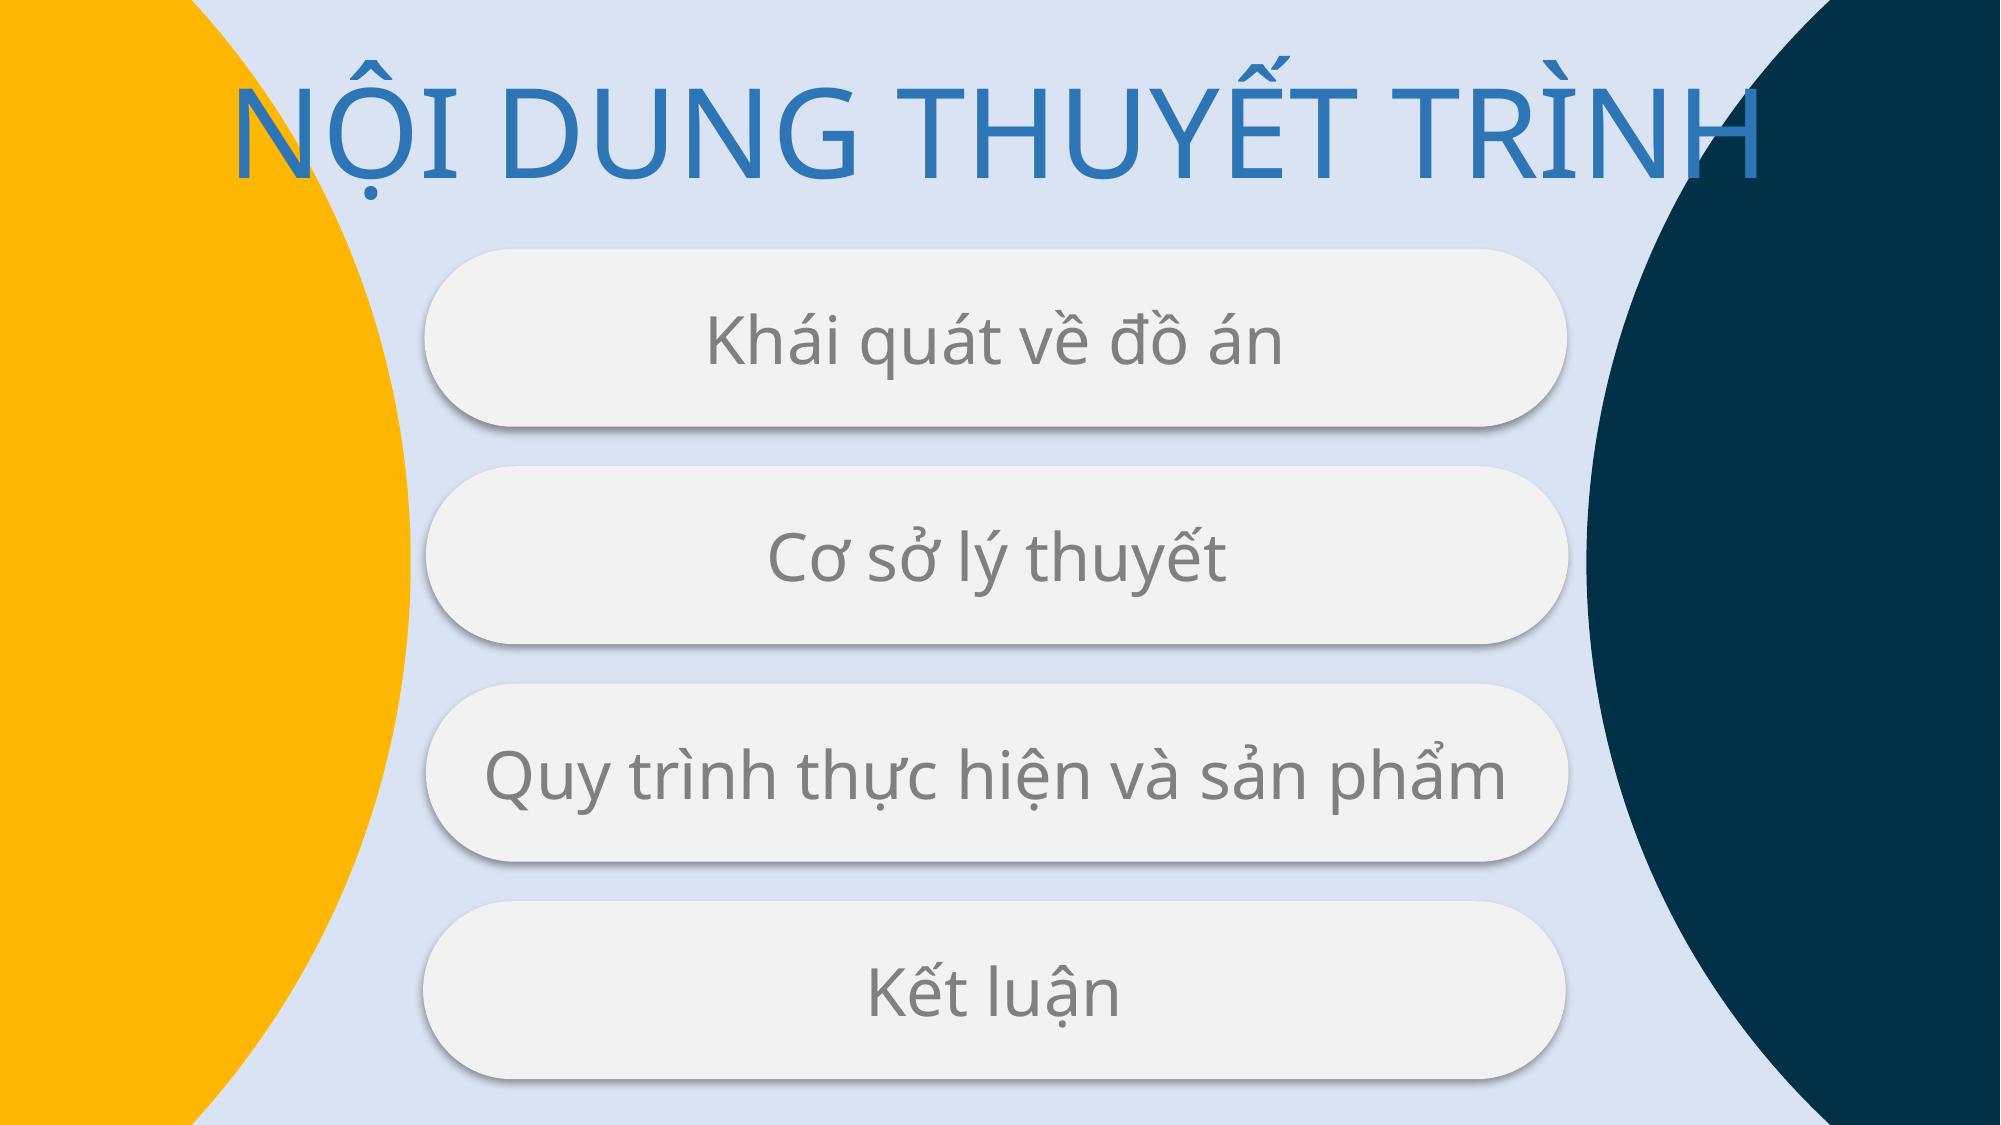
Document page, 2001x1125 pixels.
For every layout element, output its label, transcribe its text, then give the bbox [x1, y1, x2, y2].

text_box Kết luận [422, 900, 1567, 1081]
text_box [0, 0, 412, 1125]
text_box [1585, 0, 2000, 1125]
text_box Khái quát về đồ án [423, 247, 1569, 428]
text_box NỘI DUNG THUYẾT TRÌNH [212, 45, 1785, 211]
text_box Quy trình thực hiện và sản phẩm [424, 682, 1570, 863]
text_box Cơ sở lý thuyết [424, 465, 1570, 646]
